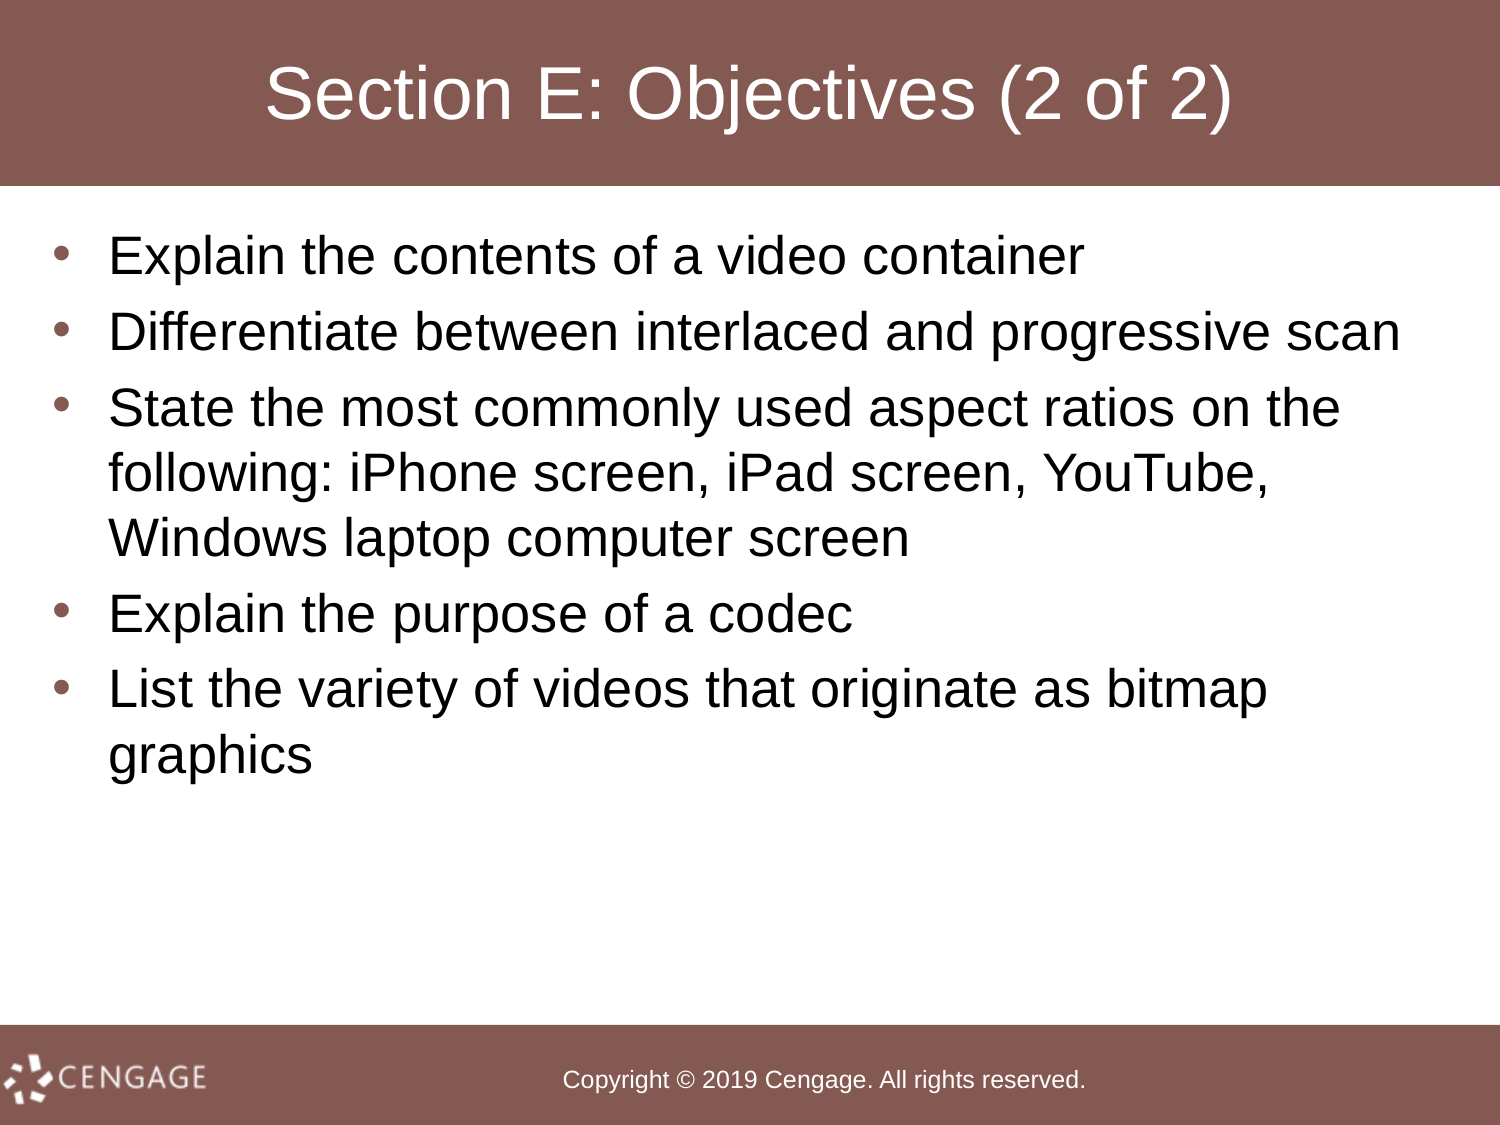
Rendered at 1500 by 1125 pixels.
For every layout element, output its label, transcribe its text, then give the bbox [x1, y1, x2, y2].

list Explain the contents of a video container Differentiate between interlaced and progressive scan State the most commonly used aspect ratios on the following: iPhone screen, iPad screen, YouTube, Windows laptop computer screen Explain the purpose of a codec List the variety of videos that originate as bitmap graphics [37, 212, 1475, 1005]
picture [0, 1051, 211, 1106]
title Section E: Objectives (2 of 2) [75, 4, 1425, 175]
